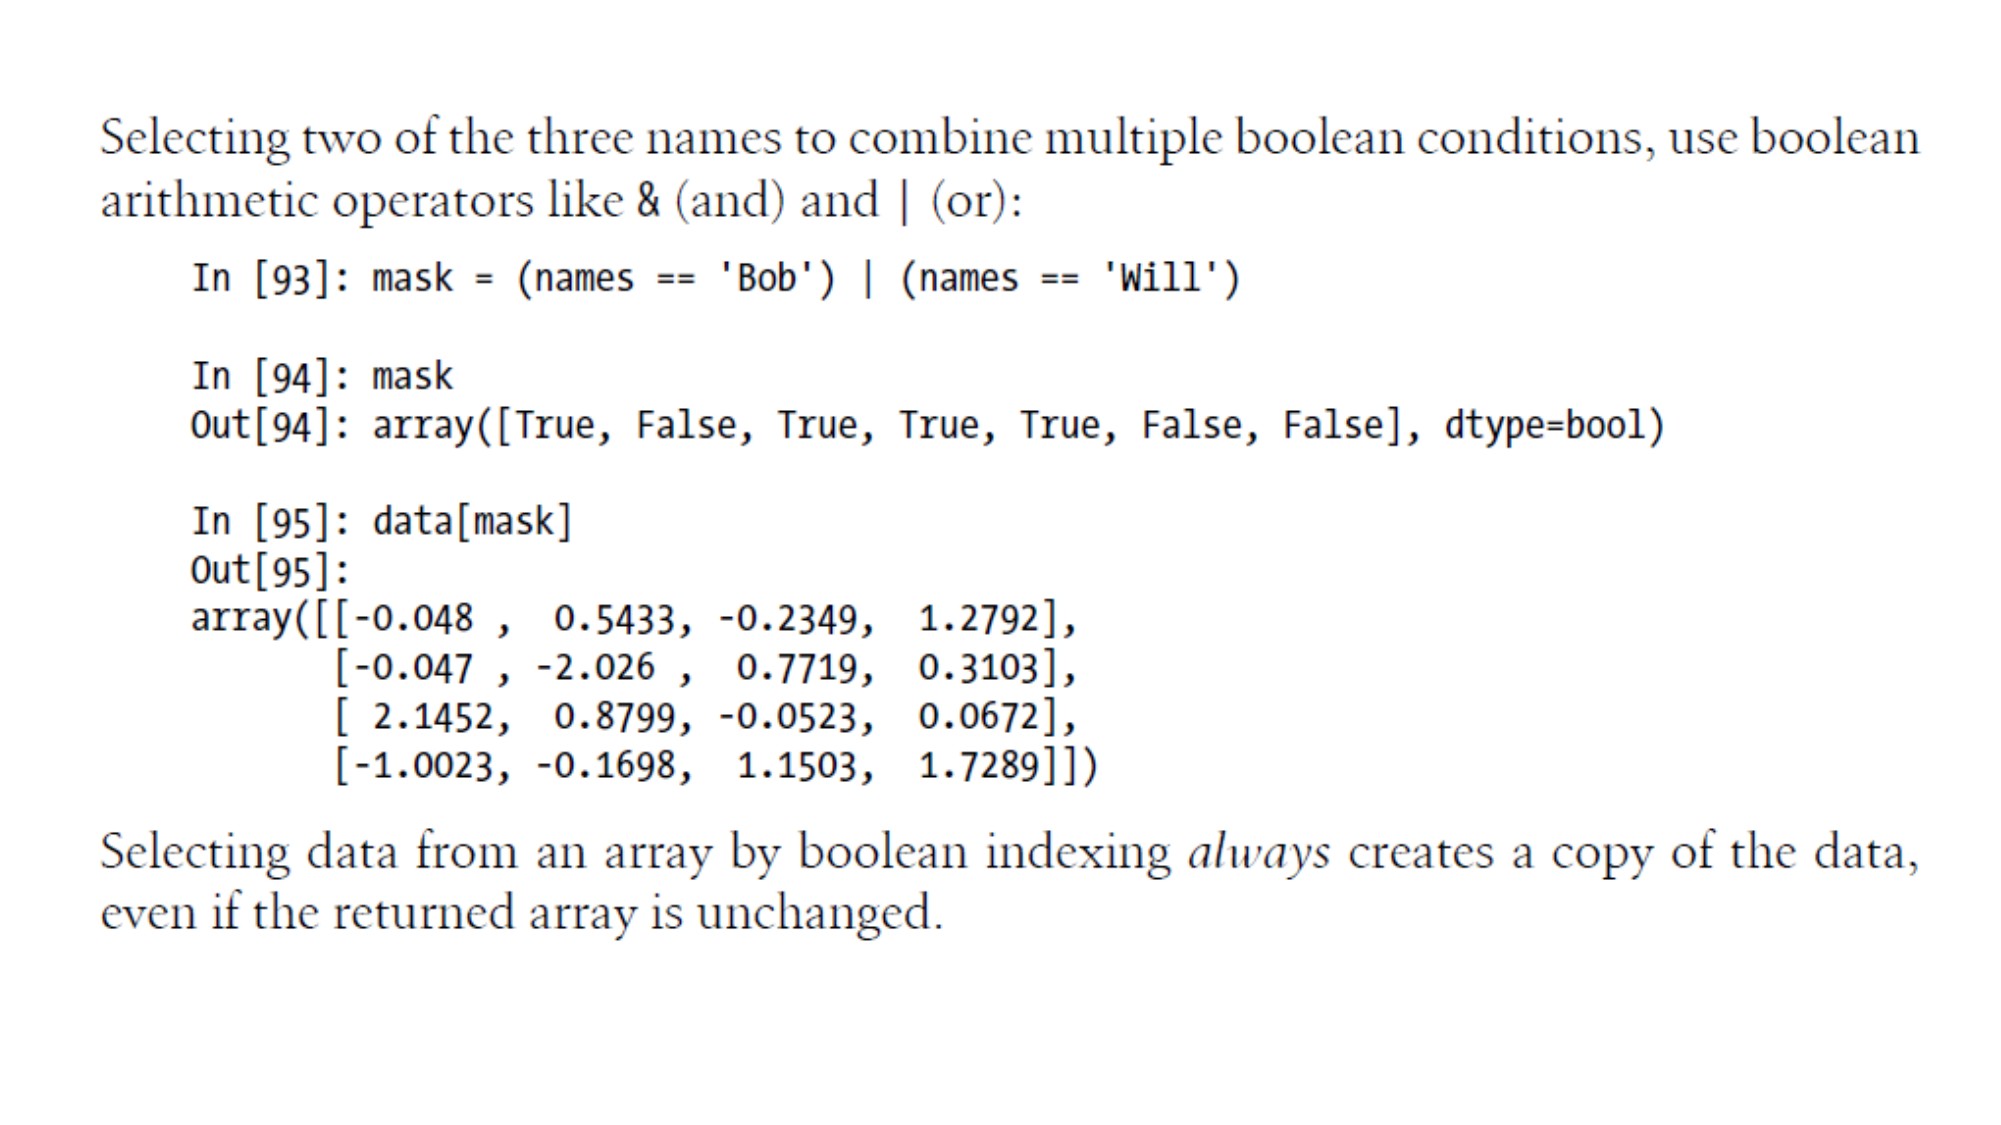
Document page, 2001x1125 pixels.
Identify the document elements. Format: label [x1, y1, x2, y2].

list [83, 93, 1939, 947]
